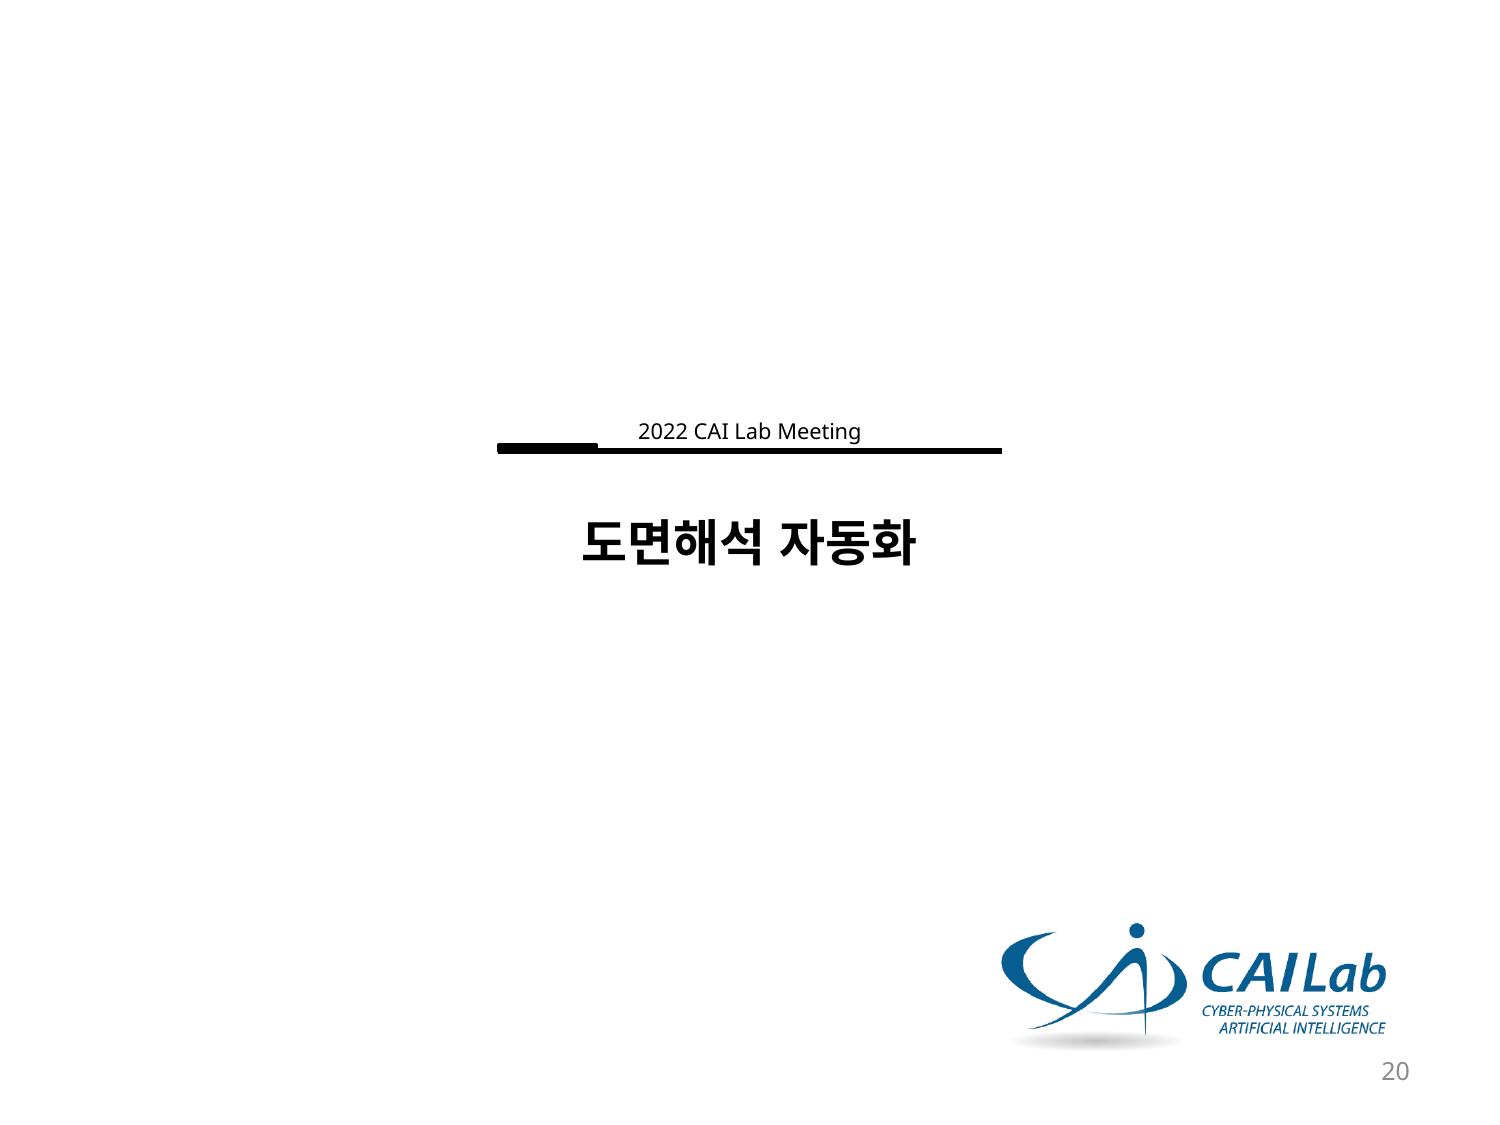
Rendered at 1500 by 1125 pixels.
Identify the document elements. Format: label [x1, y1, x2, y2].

picture [941, 863, 1457, 1114]
text_box [194, 409, 1306, 576]
